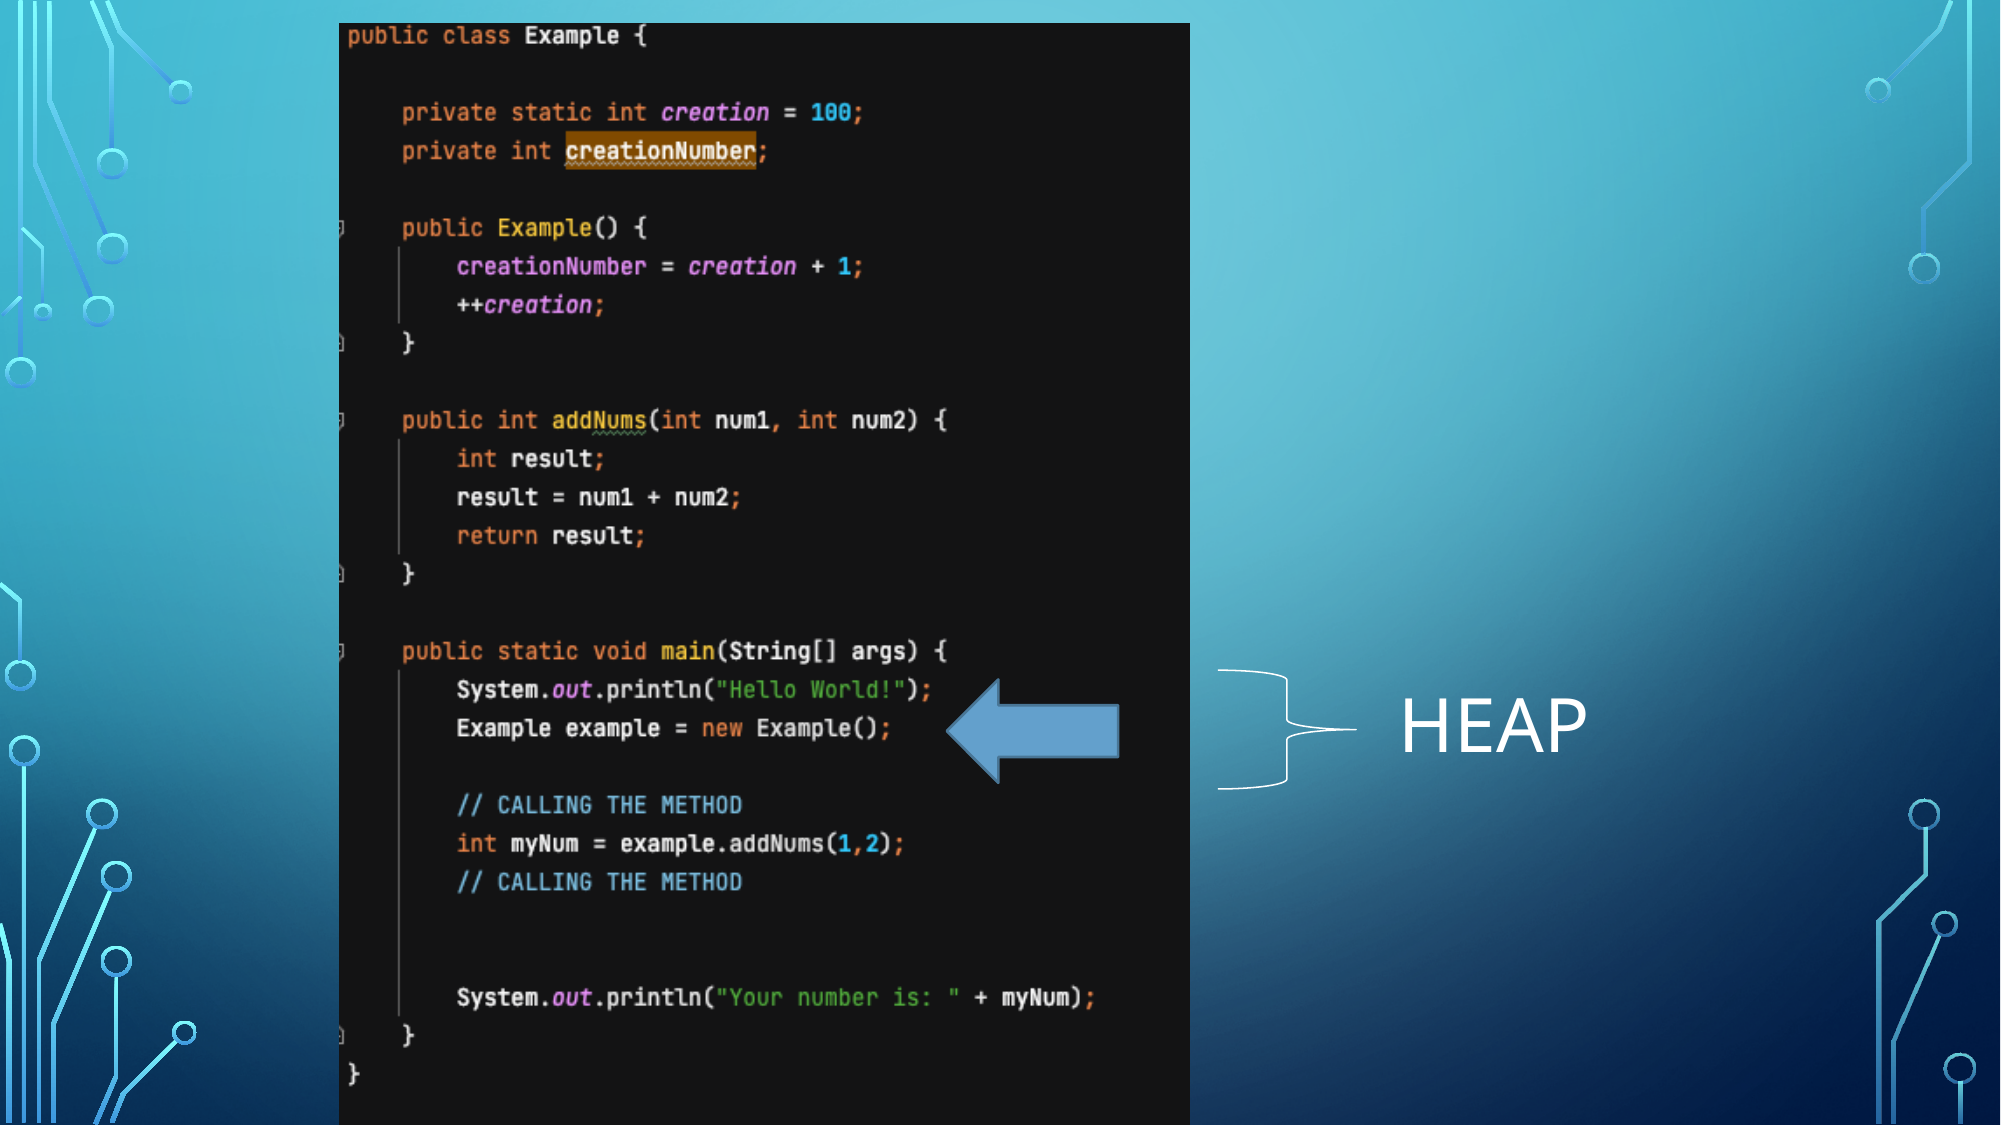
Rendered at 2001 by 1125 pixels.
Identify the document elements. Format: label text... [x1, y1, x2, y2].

text_box HEAP [1384, 670, 2000, 775]
text_box [1217, 669, 1357, 790]
picture [339, 22, 1191, 1125]
